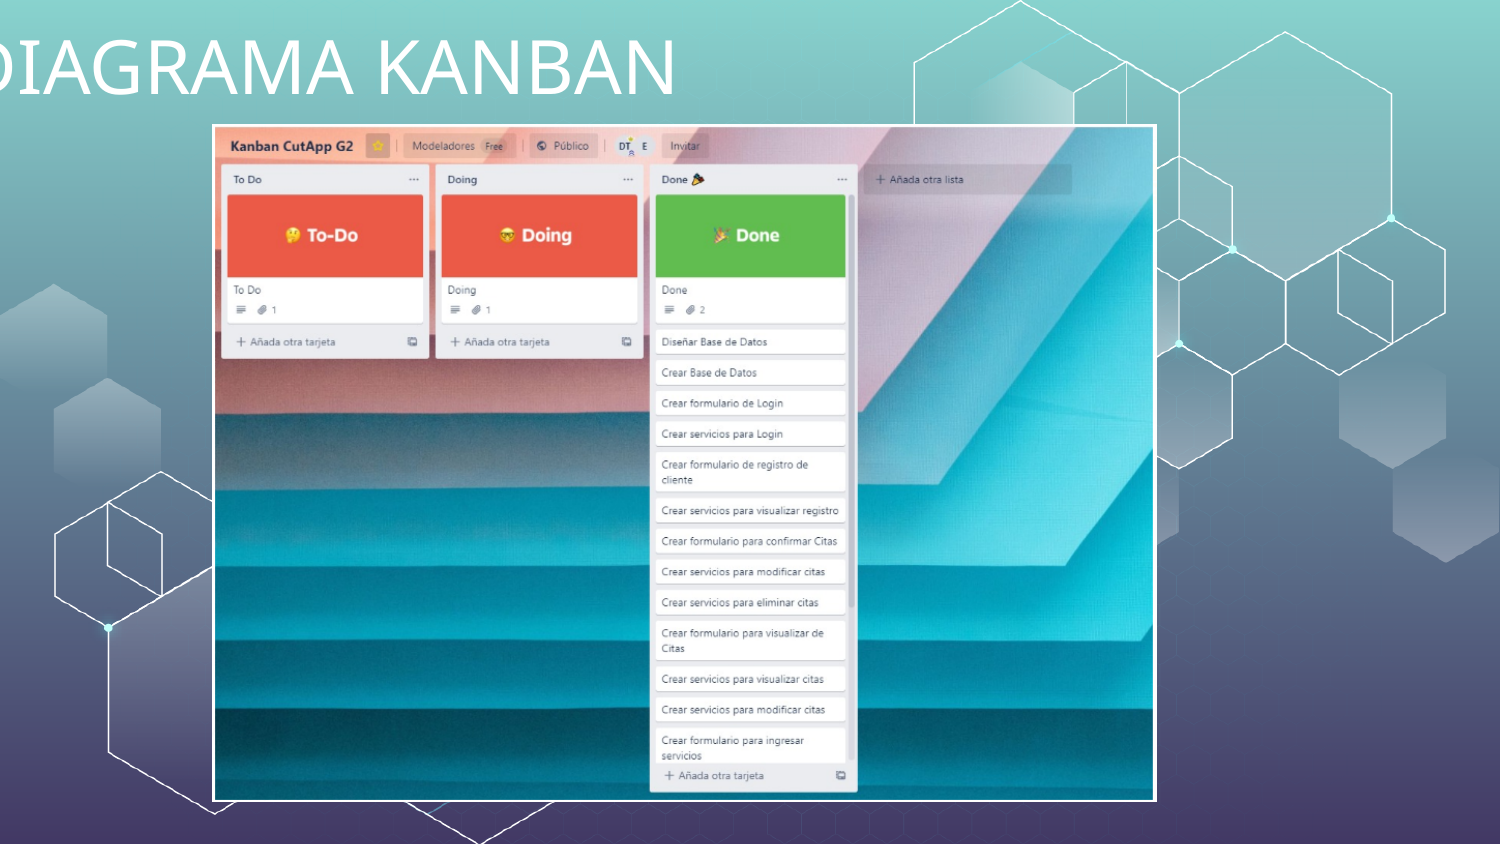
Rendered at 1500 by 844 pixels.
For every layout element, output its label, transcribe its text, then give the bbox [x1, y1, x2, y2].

picture [0, 0, 1499, 844]
title DIAGRAMA KANBAN [0, 14, 868, 125]
